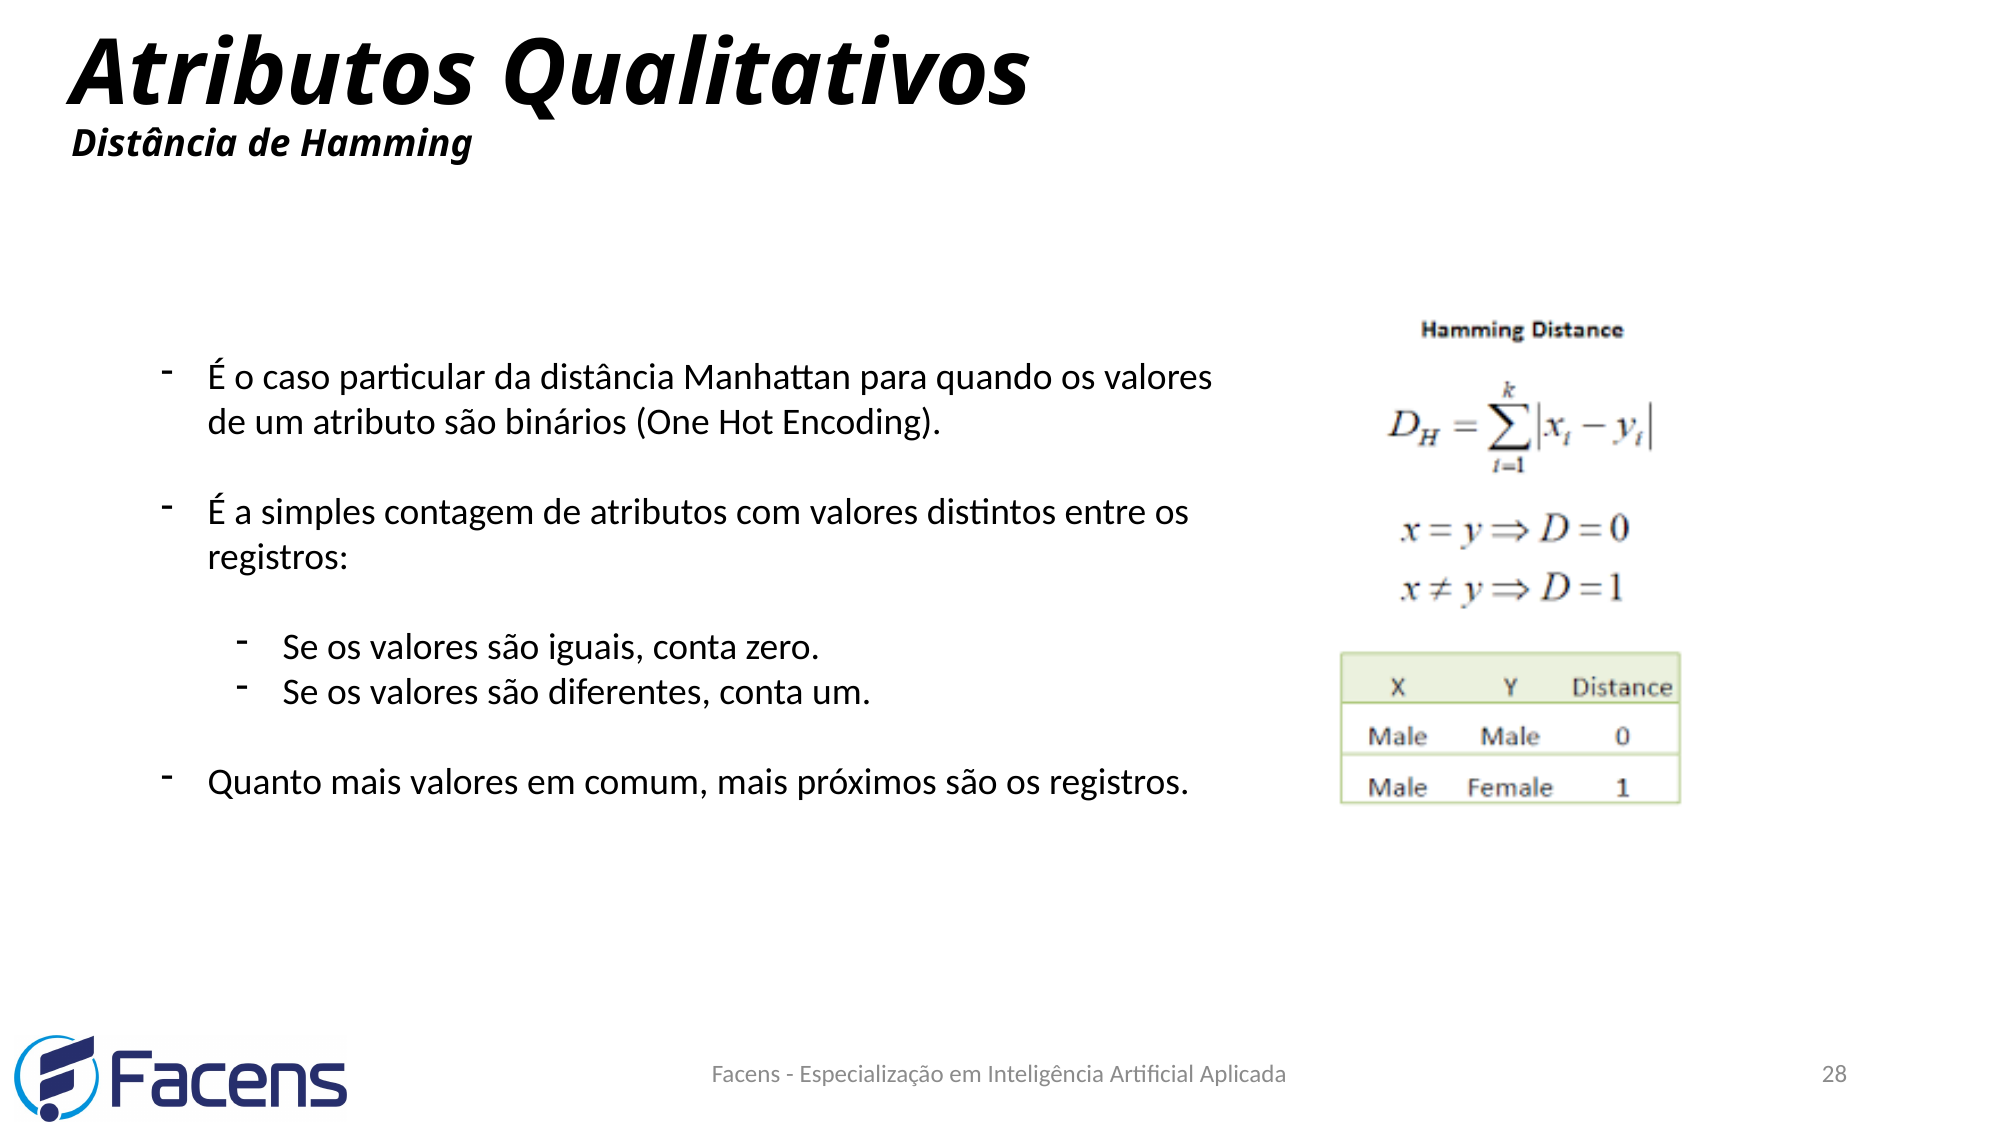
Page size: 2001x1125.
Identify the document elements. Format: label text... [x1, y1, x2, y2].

text_box É o caso particular da distância Manhattan para quando os valores de um atributo são binários (One Hot Encoding). É a simples contagem de atributos com valores distintos entre os registros: Se os valores são iguais, conta zero. Se os valores são diferentes, conta um. Quanto mais valores em comum, mais próximos são os registros. [146, 344, 1268, 809]
picture [14, 1035, 347, 1122]
picture [1268, 298, 1759, 827]
slide_number 28 [1412, 1042, 1863, 1103]
picture [14, 1035, 48, 1069]
footer Facens - Especialização em Inteligência Artificial Aplicada [662, 1042, 1338, 1103]
title Atributos Qualitativos Distância de Hamming [56, 0, 1782, 204]
